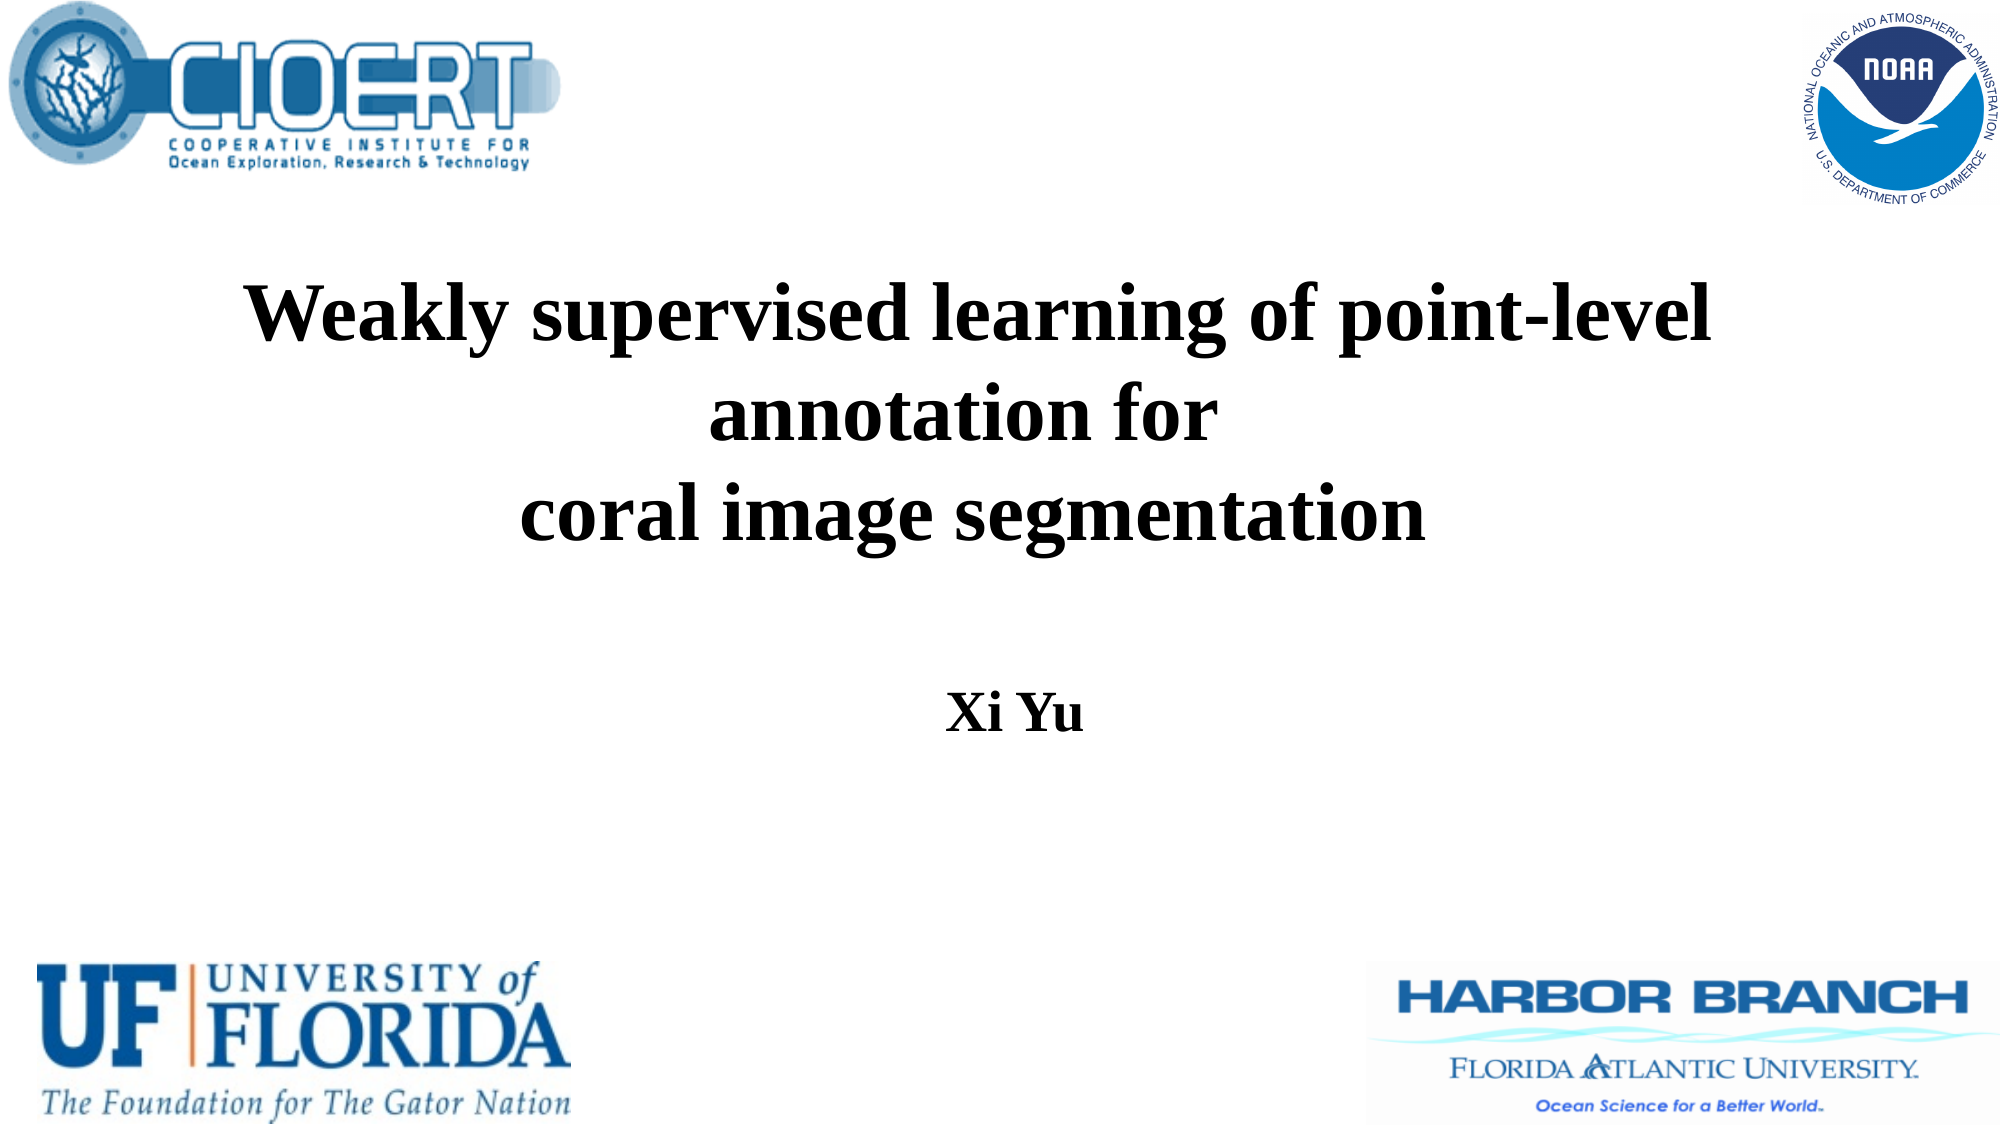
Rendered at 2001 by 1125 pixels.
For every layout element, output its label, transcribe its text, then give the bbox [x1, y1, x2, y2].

picture [37, 961, 571, 1124]
picture [1365, 961, 2000, 1125]
text_box Xi Yu [255, 665, 1745, 751]
picture [0, 0, 571, 174]
text_box Weakly supervised learning of point-level annotation for coral image segmentation [117, 249, 1831, 565]
picture [1802, 13, 2000, 205]
